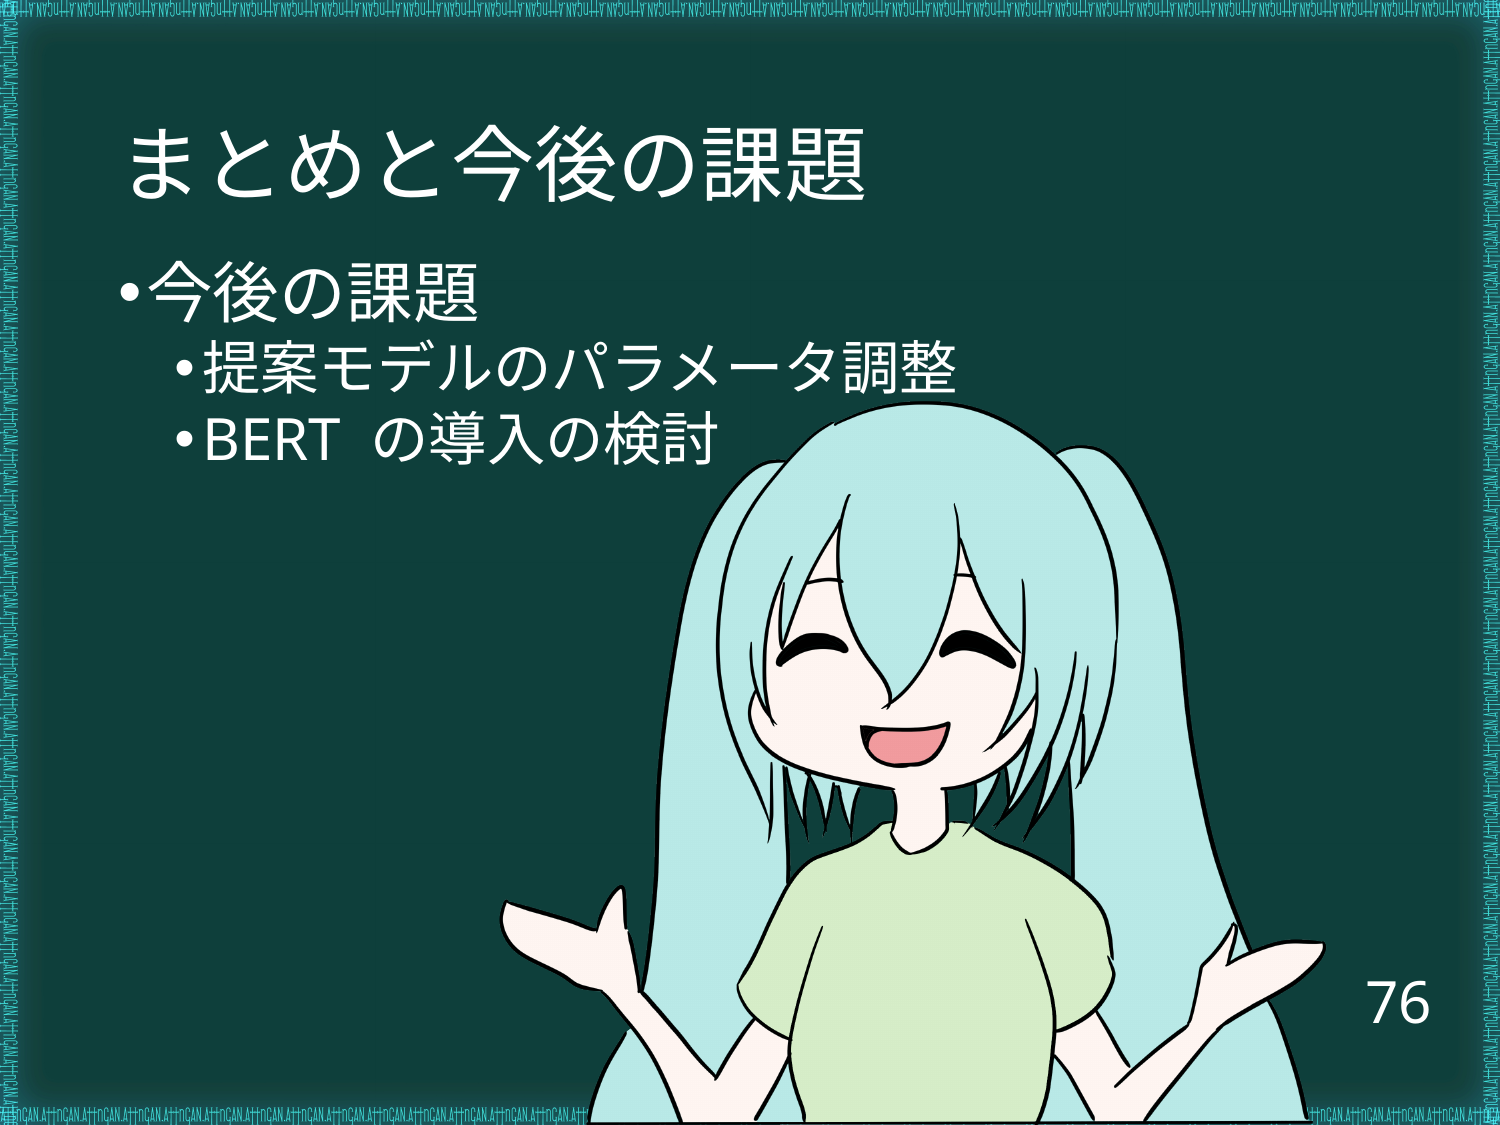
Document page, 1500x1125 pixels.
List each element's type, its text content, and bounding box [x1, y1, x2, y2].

slide_number 76 [1363, 972, 1447, 1037]
picture [0, 0, 1500, 1125]
list 今後の課題 提案モデルのパラメータ調整 BERT の導入の検討 [103, 252, 1397, 1125]
picture [465, 379, 1363, 1125]
title まとめと今後の課題 [103, 59, 1397, 252]
